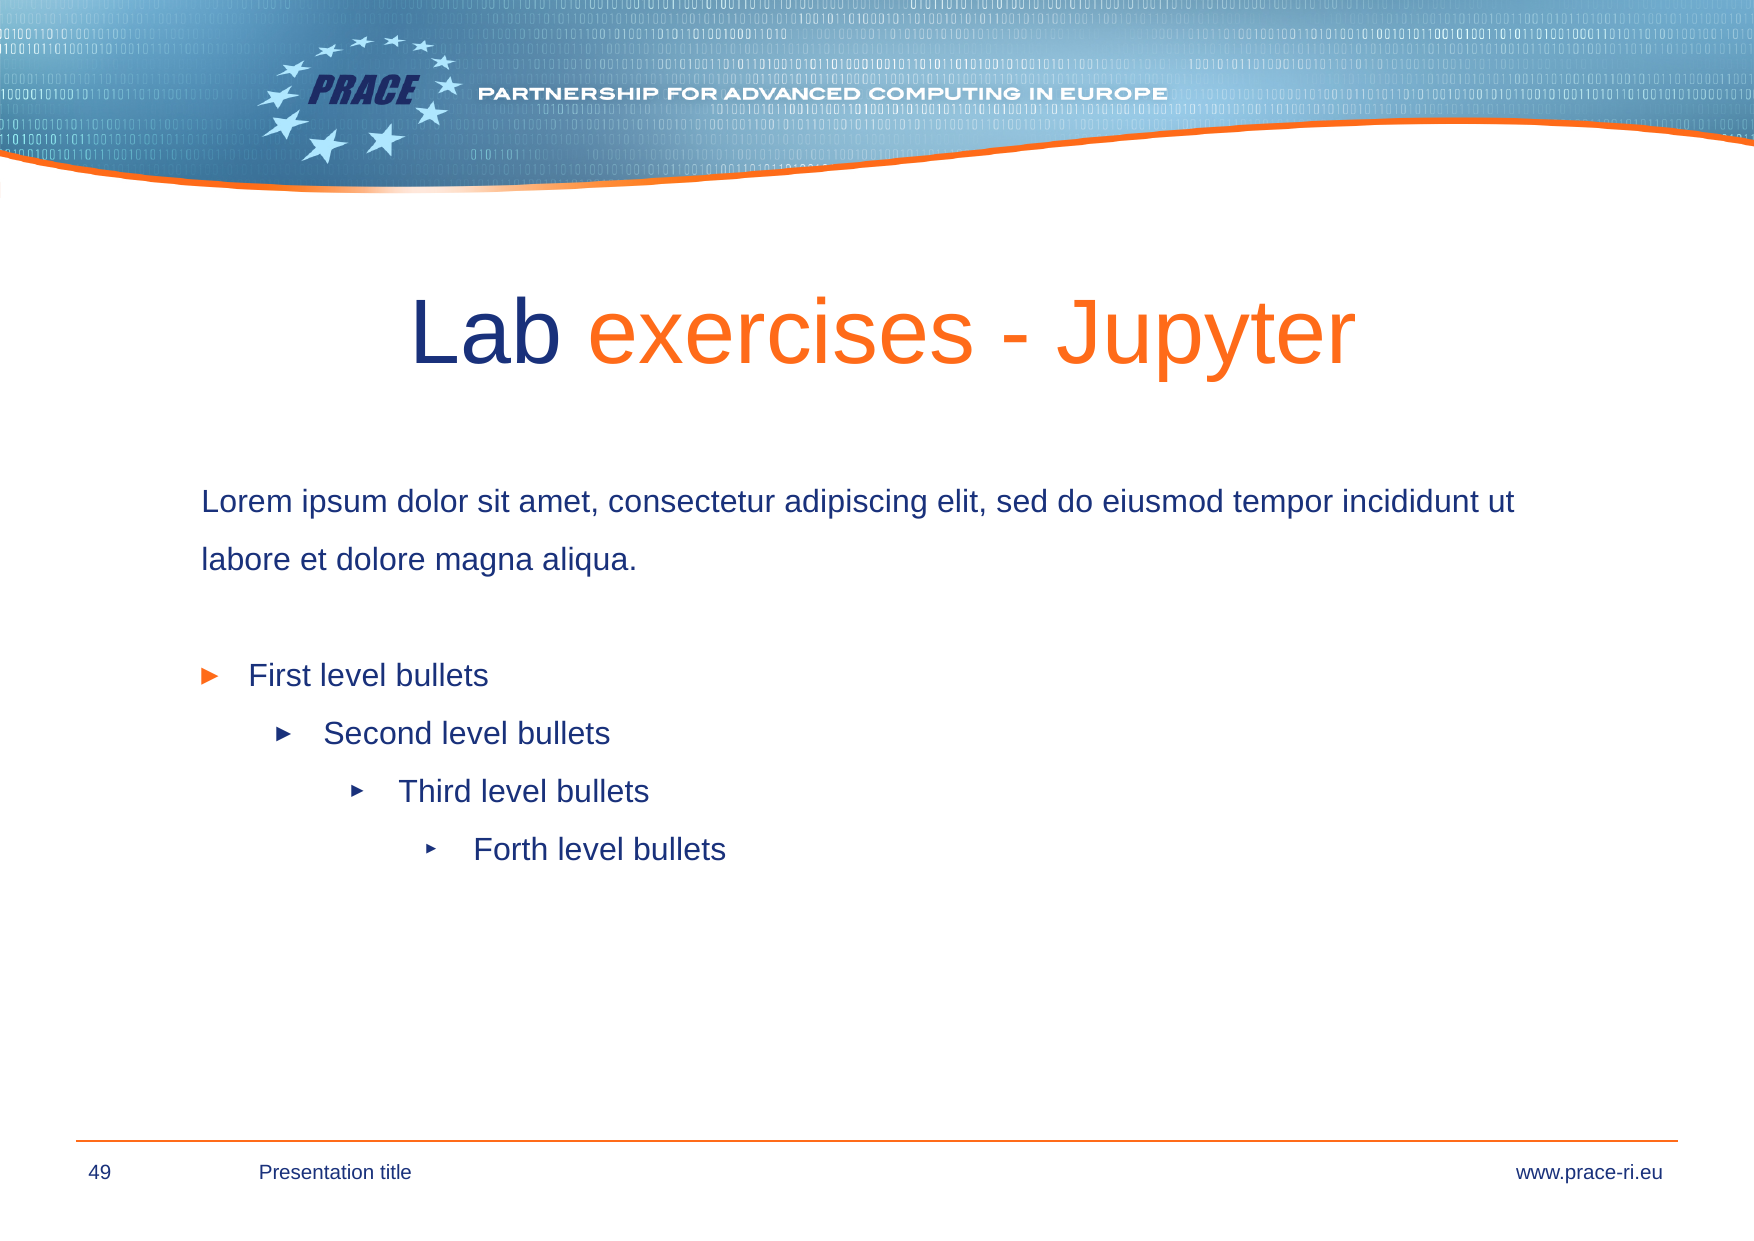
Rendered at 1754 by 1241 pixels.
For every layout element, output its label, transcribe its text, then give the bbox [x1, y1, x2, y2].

list Lorem ipsum dolor sit amet, consectetur adipiscing elit, sed do eiusmod tempor incididunt ut labore et dolore magna aliqua. First level bullets Second level bullets Third level bullets Forth level bullets [186, 446, 1582, 1089]
title Lab exercises - Jupyter [186, 250, 1582, 398]
picture [0, 0, 1754, 198]
